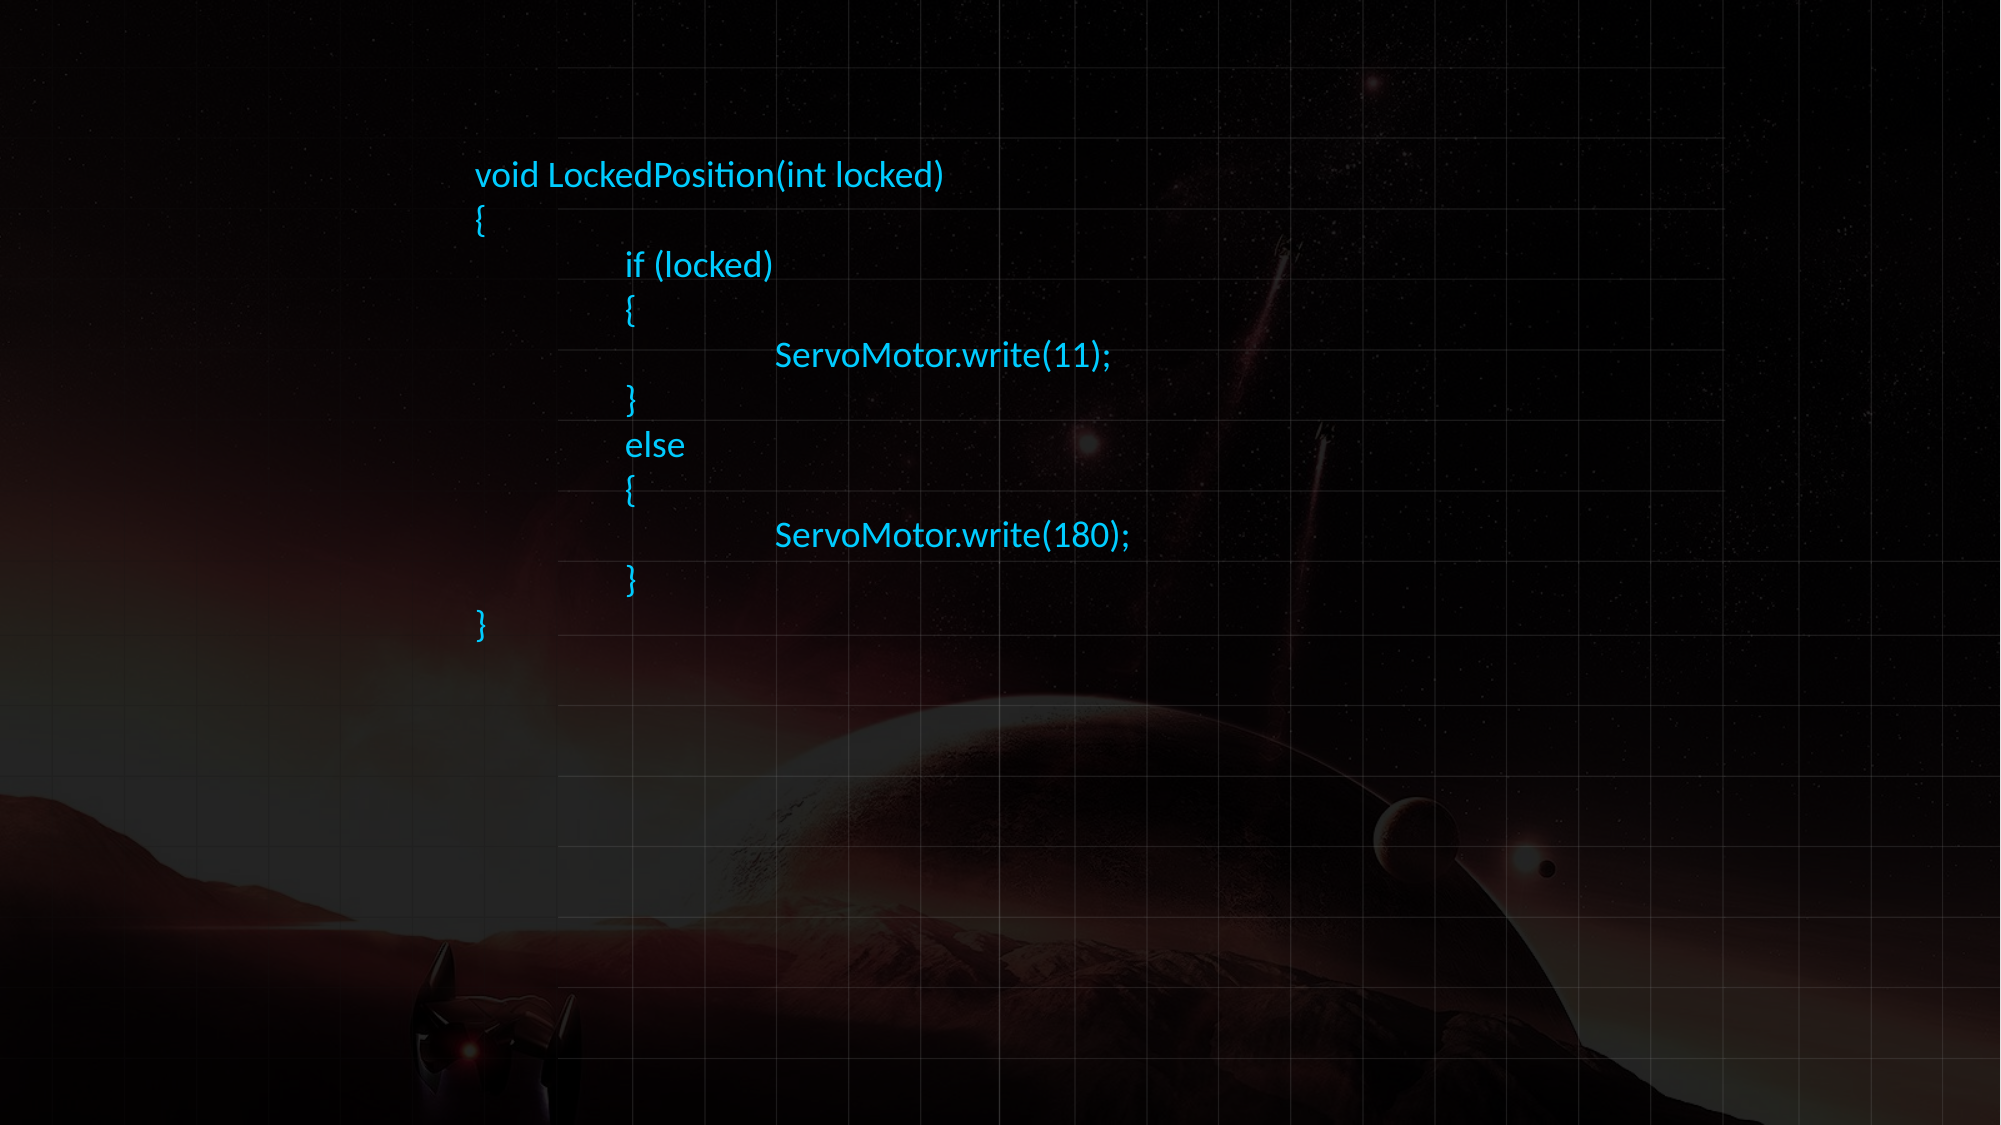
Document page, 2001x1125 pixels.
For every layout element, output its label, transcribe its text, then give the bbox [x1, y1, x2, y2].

title void LockedPosition(int locked) { if (locked) { ServoMotor.write(11); } else { ServoMotor.write(180); } } [474, 149, 1682, 650]
